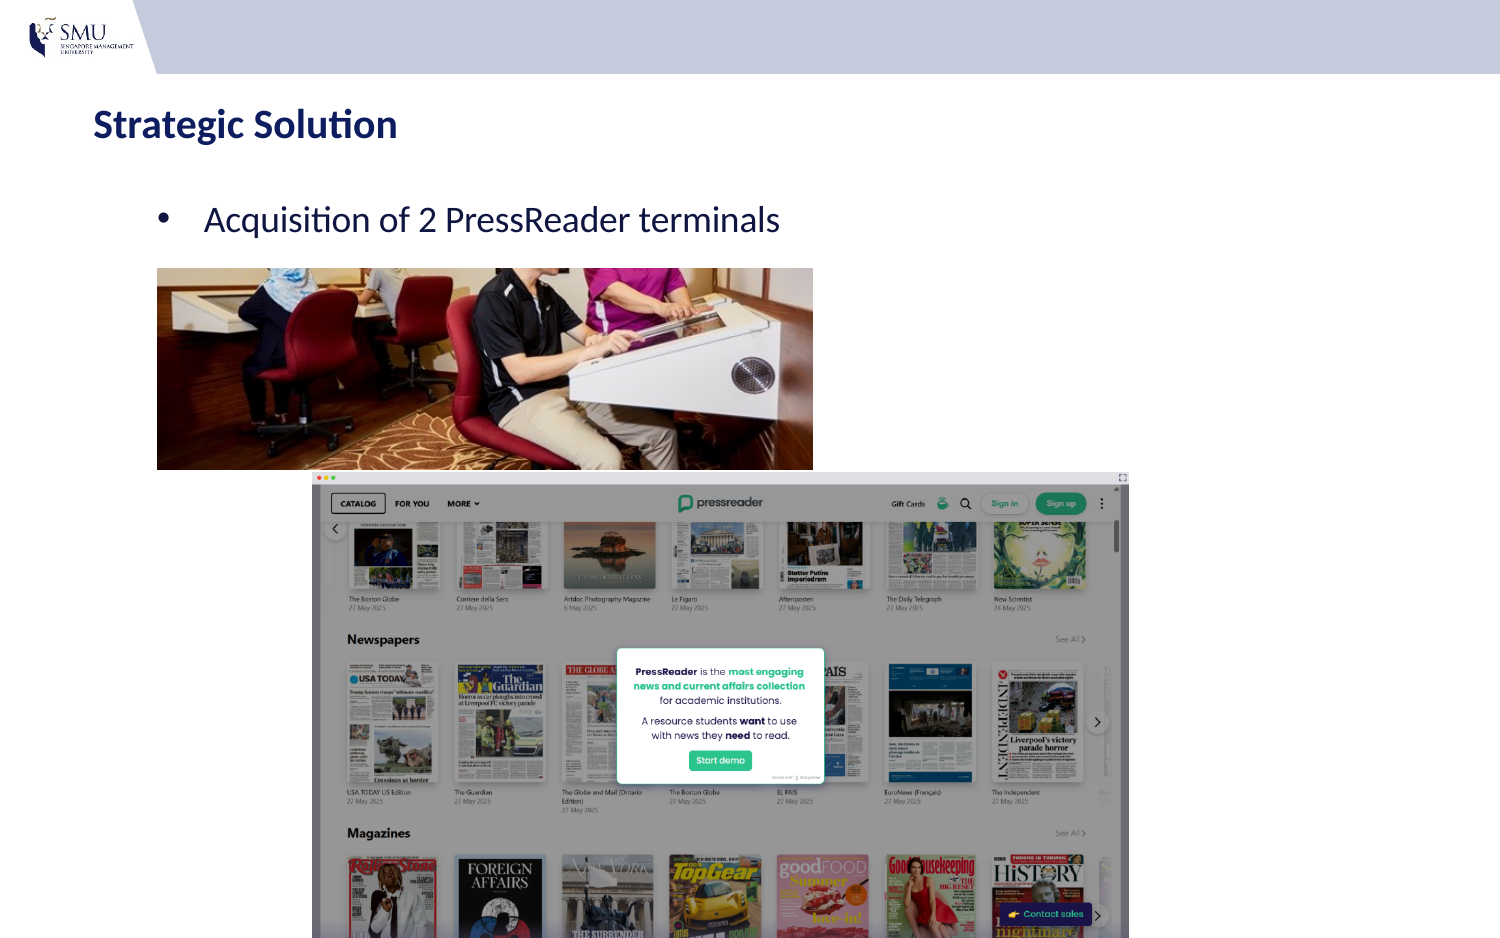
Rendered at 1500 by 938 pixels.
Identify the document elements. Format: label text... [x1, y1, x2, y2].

picture [312, 472, 1129, 938]
title Strategic Solution [93, 96, 1208, 147]
picture [29, 16, 134, 58]
list Acquisition of 2 PressReader terminals [157, 195, 978, 287]
picture [156, 268, 813, 470]
